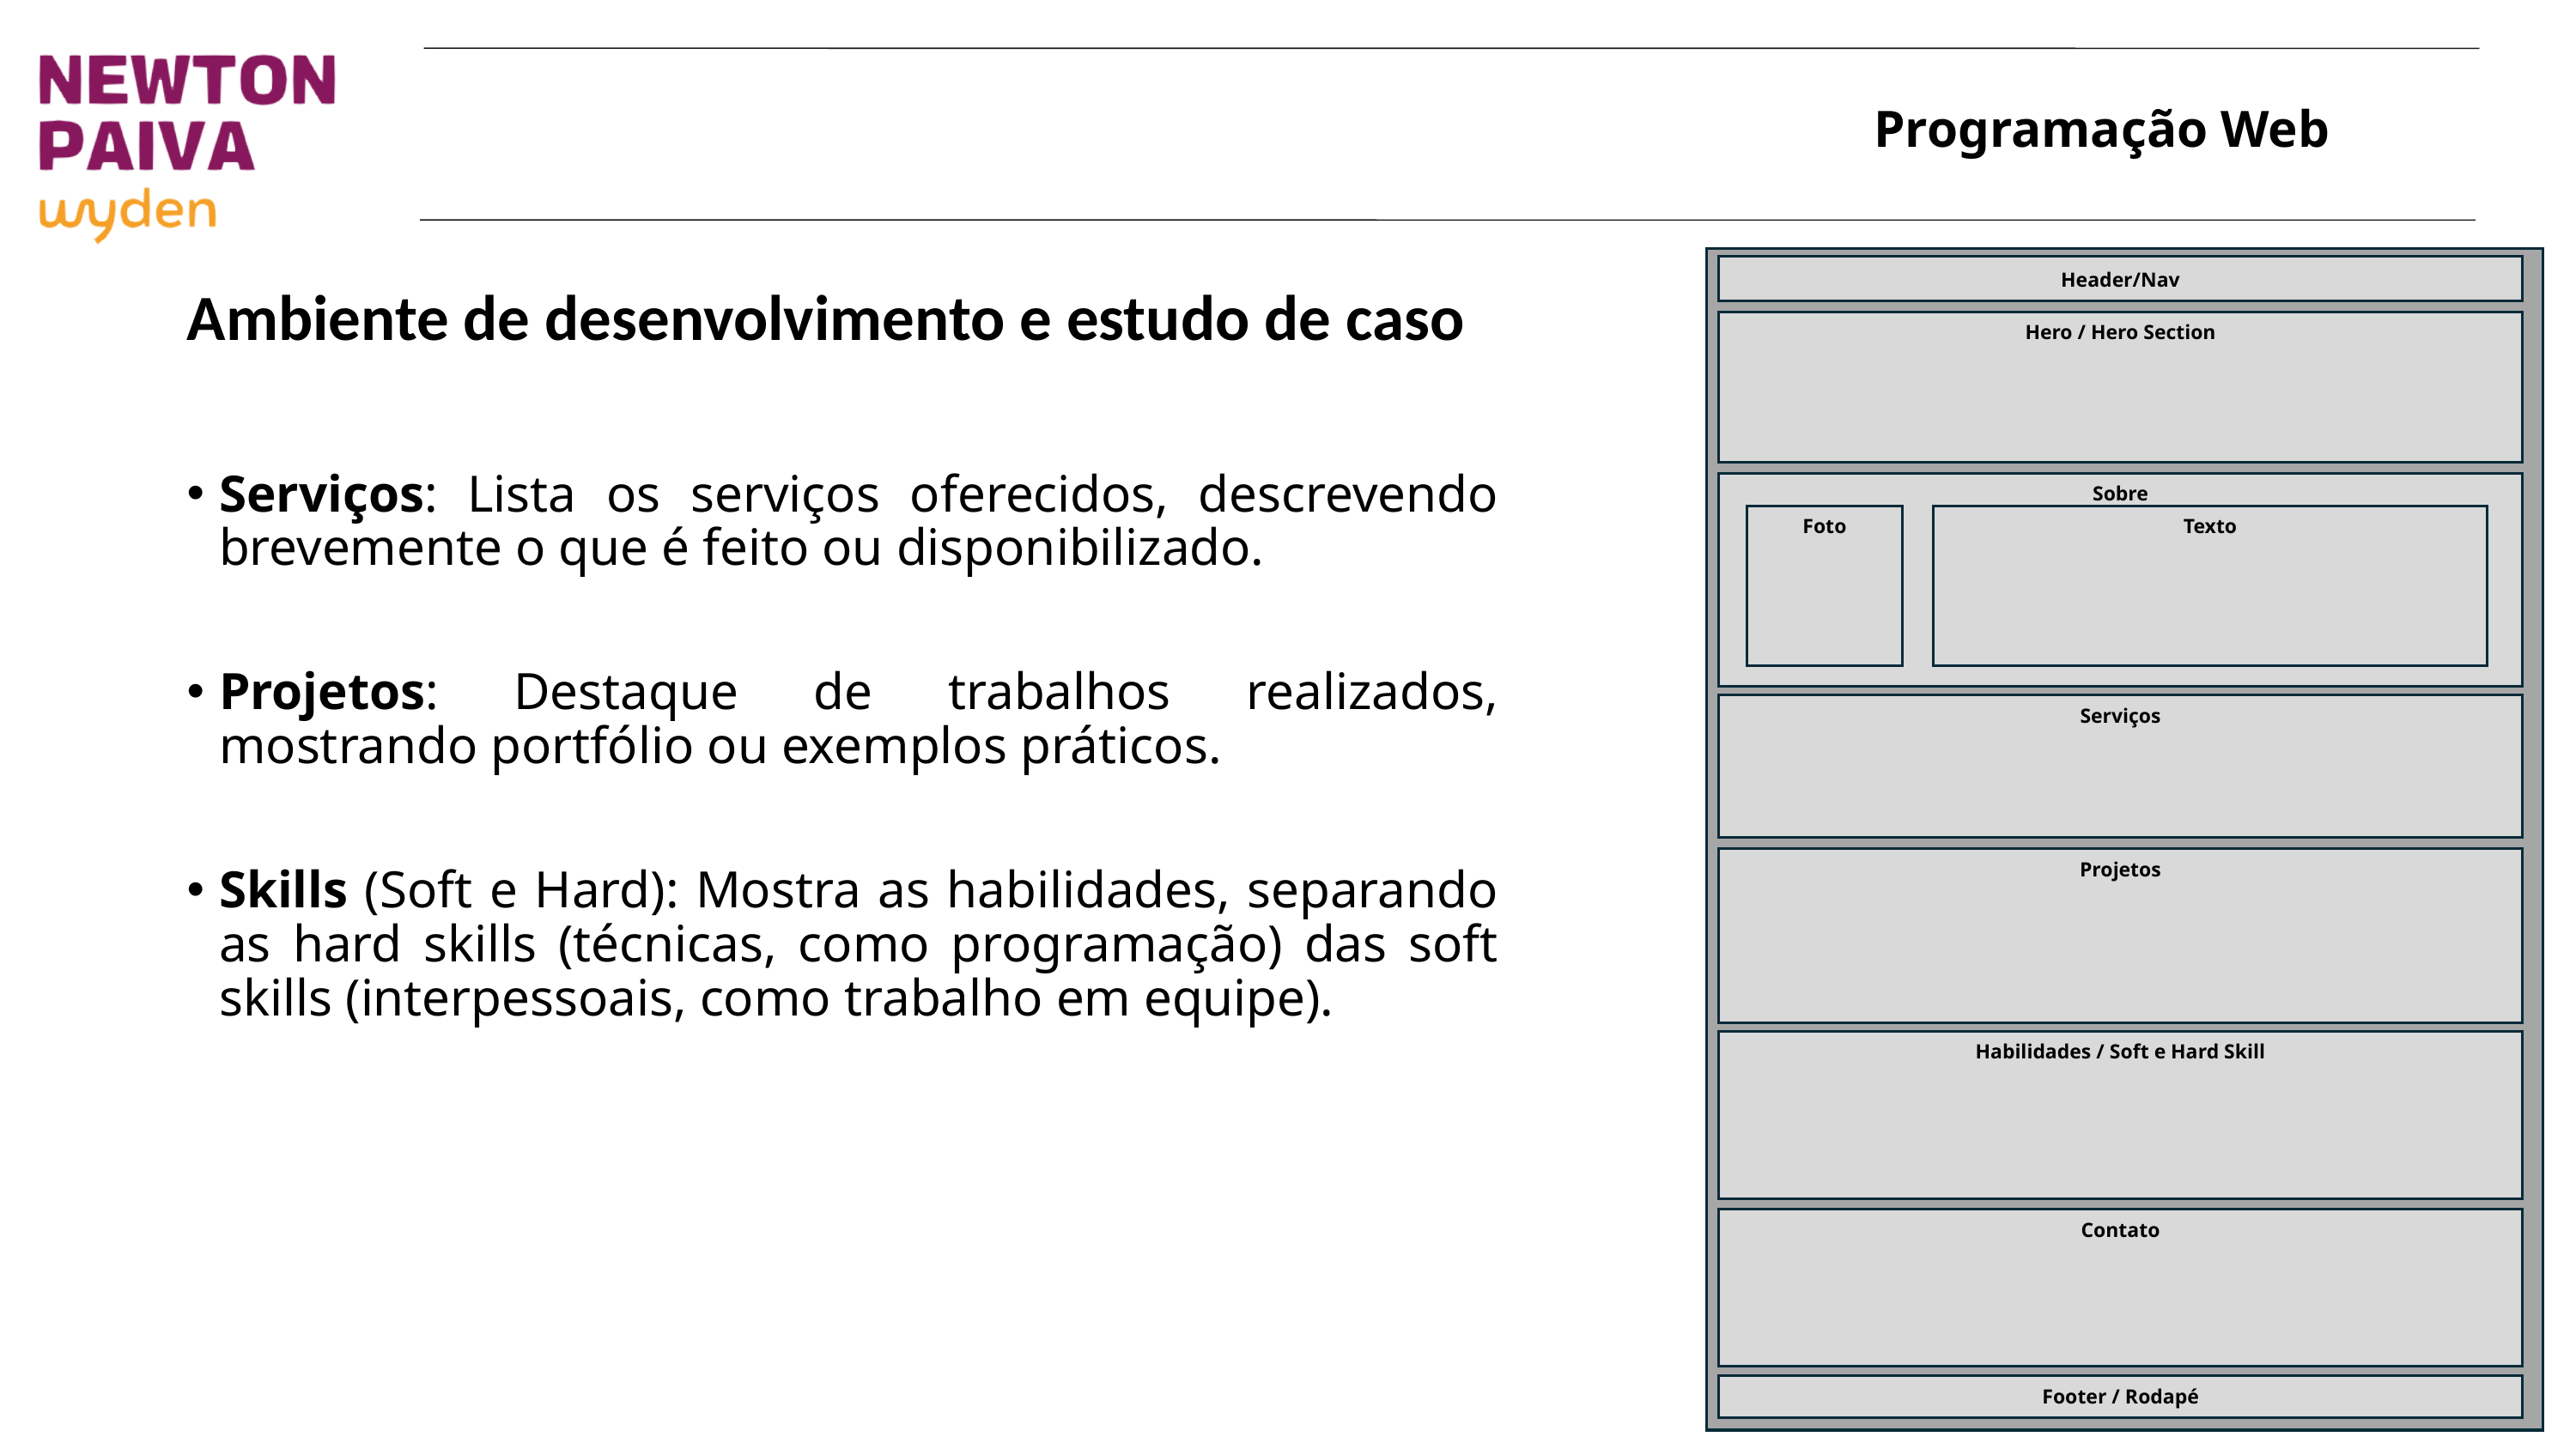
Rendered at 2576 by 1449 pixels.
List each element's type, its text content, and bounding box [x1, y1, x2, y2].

picture [0, 0, 368, 276]
text_box Ambiente de desenvolvimento e estudo de caso [173, 278, 1705, 381]
list Serviços: Lista os serviços oferecidos, descrevendo brevemente o que é feito ou disponibilizado. Projetos: Destaque de trabalhos realizados, mostrando portfólio ou exemplos práticos. Skills (Soft e Hard): Mostra as habilidades, separando as hard skills (técnicas, como programação) das soft skills (interpessoais, como trabalho em equipe). [173, 462, 1511, 1273]
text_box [1705, 247, 2544, 1431]
